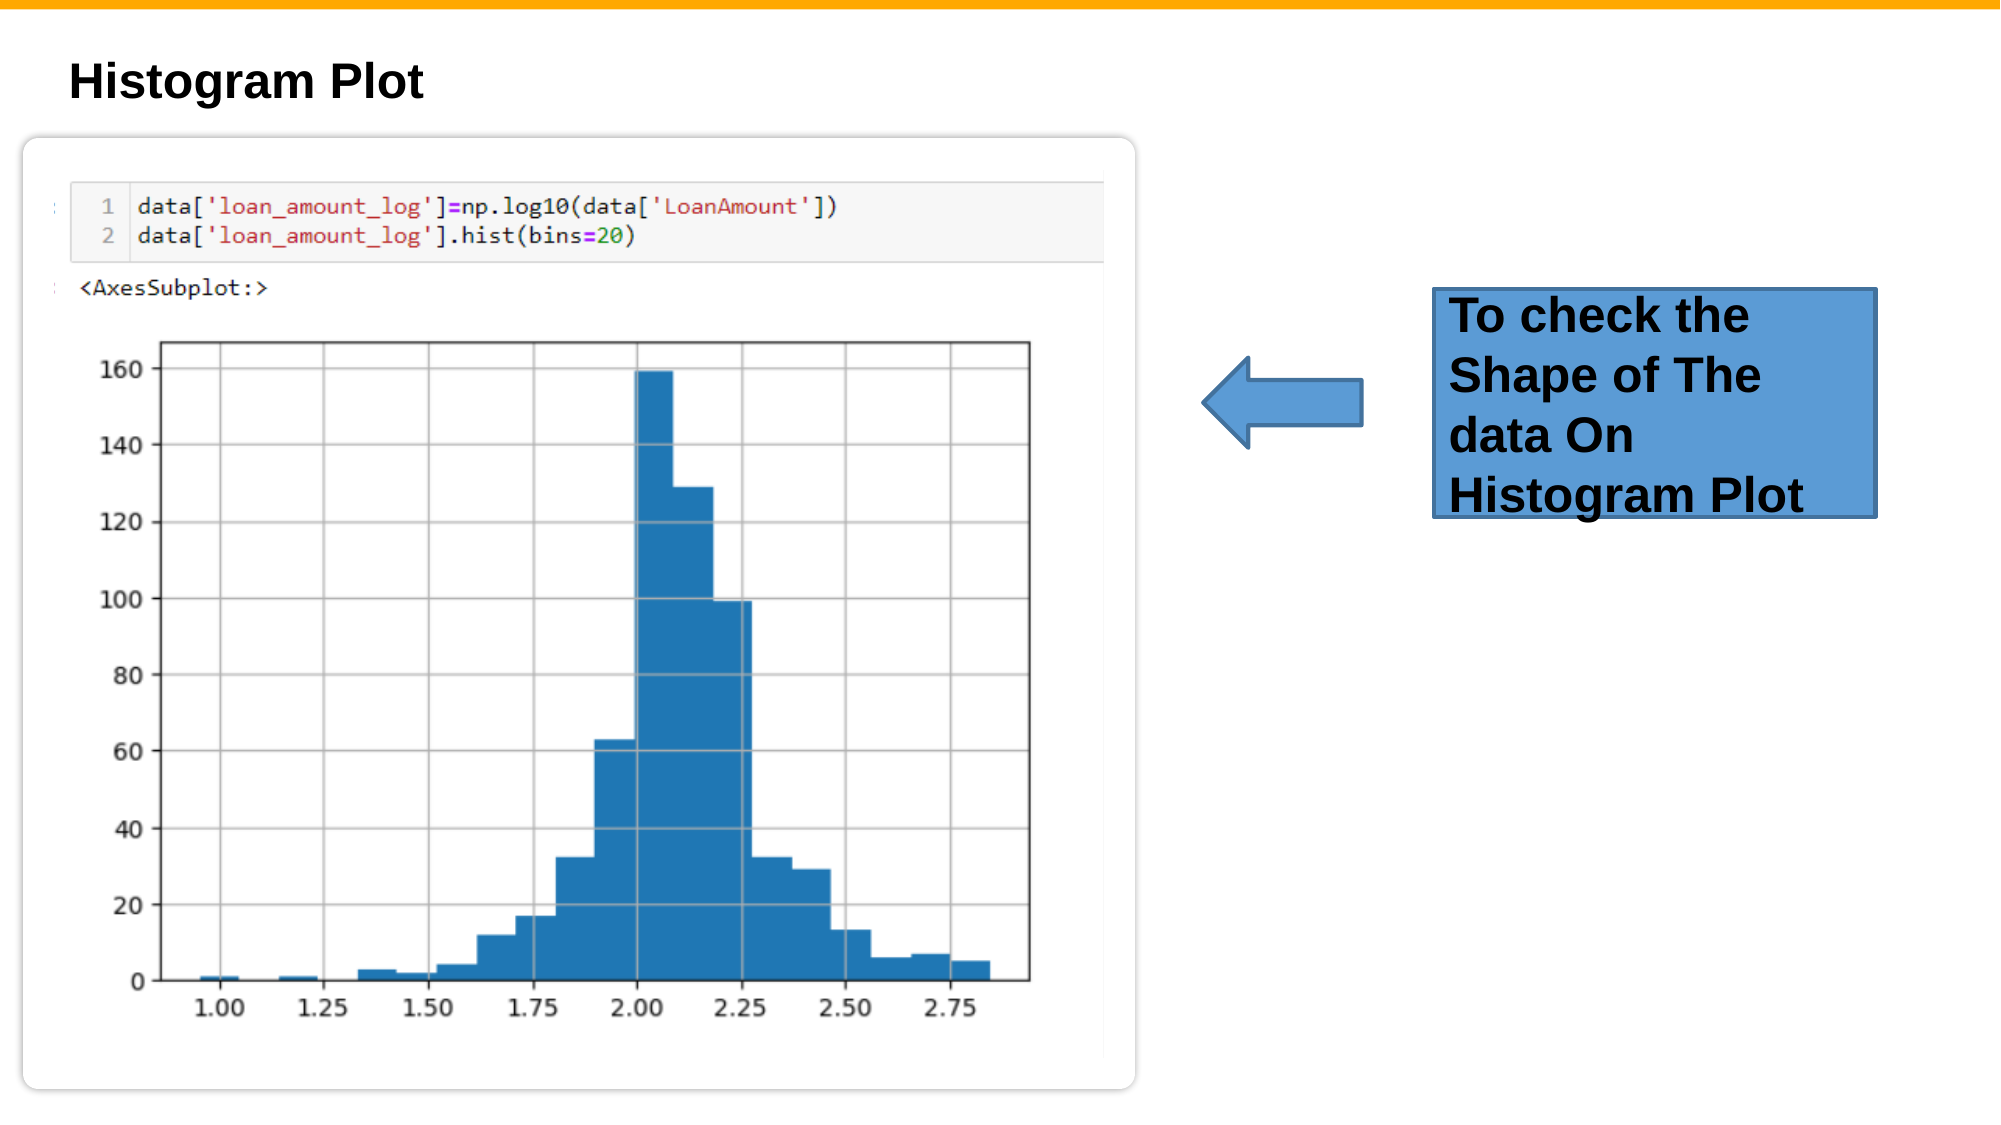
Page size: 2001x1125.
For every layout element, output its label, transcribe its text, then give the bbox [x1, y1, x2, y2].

text_box [1201, 355, 1364, 450]
text_box Histogram Plot [53, 41, 497, 117]
picture [53, 169, 1104, 1059]
text_box To check the Shape of The data On Histogram Plot [1432, 287, 1878, 519]
